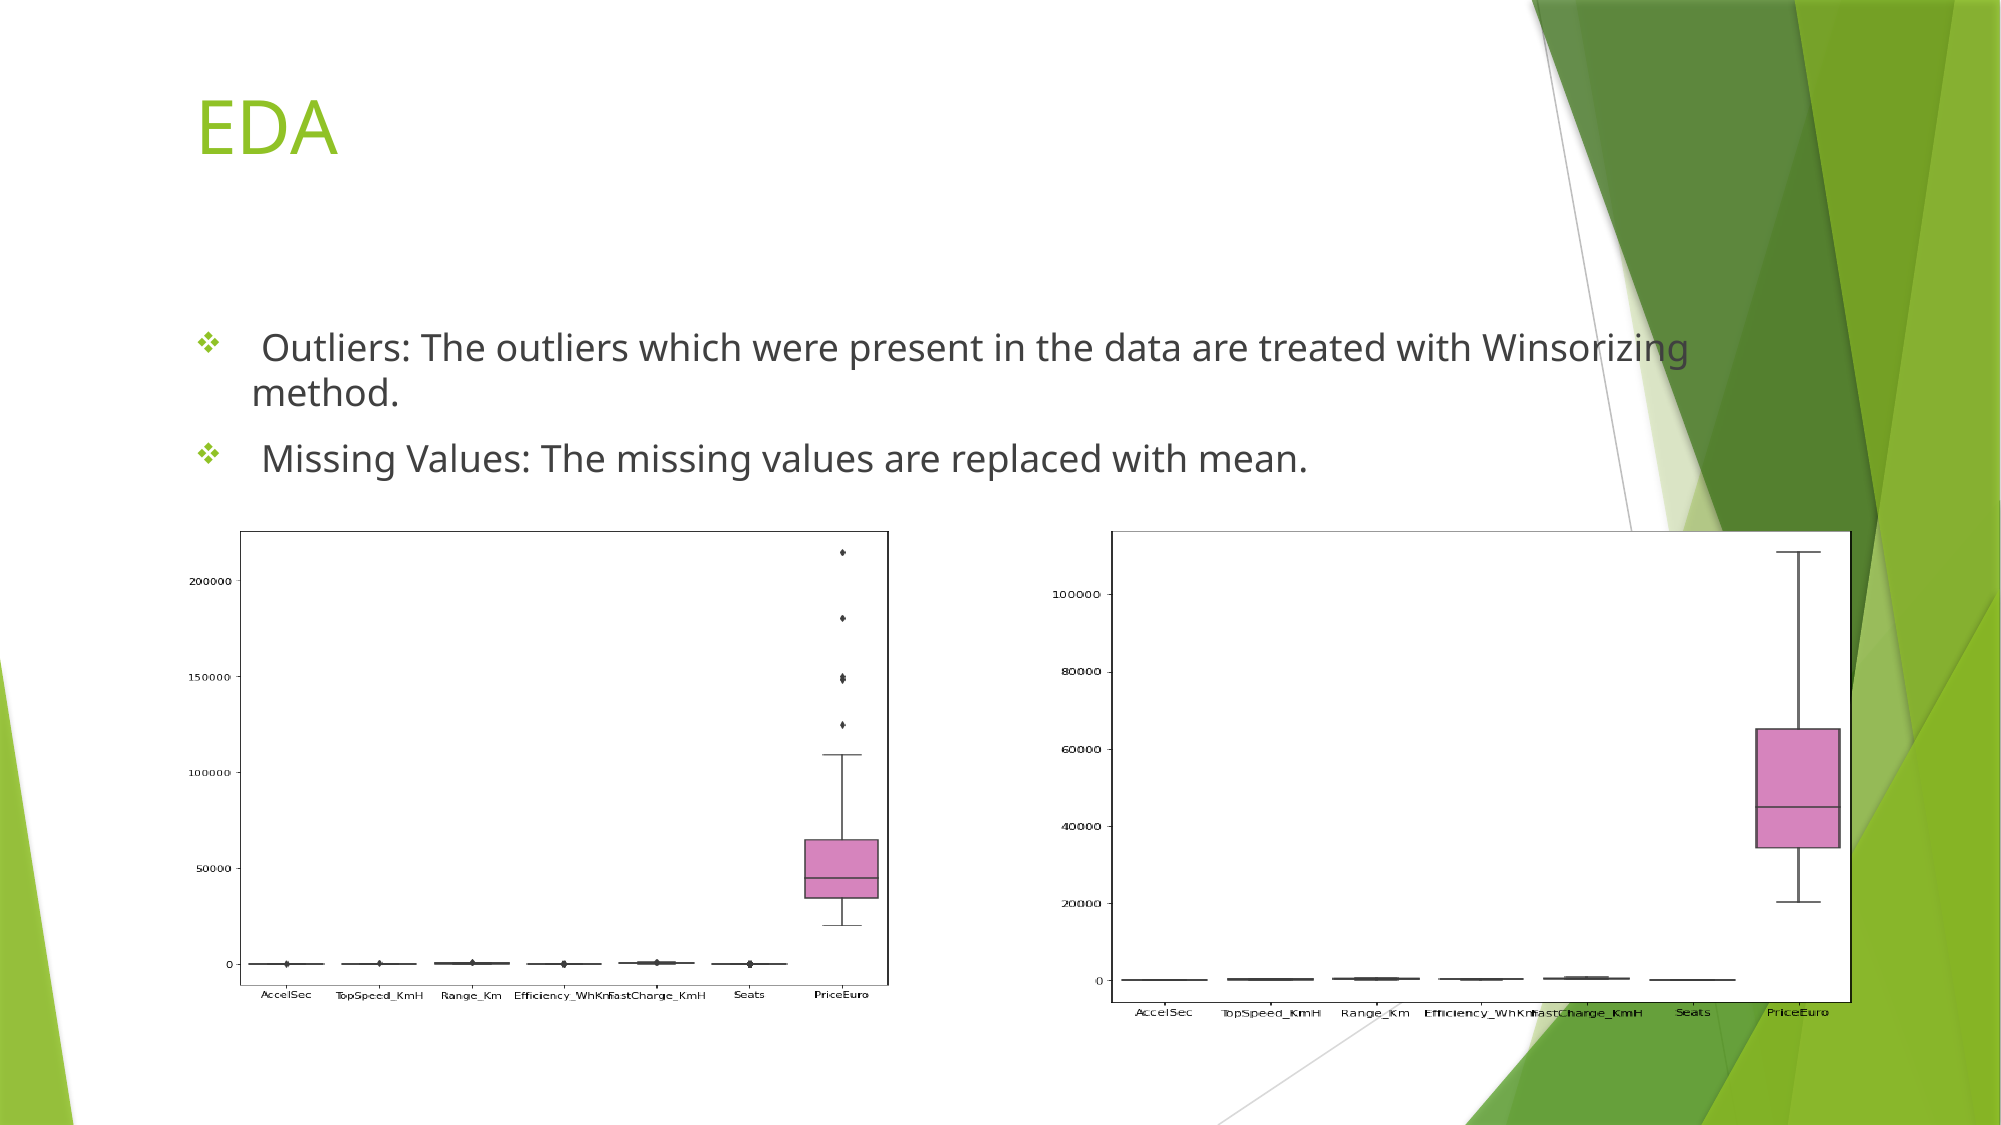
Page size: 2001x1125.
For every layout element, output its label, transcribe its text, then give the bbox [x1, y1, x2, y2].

picture [1043, 524, 1861, 1023]
picture [179, 525, 897, 1006]
title EDA [180, 71, 1830, 209]
list Outliers: The outliers which were present in the data are treated with Winsorizing method. Missing Values: The missing values are replaced with mean. [180, 316, 1830, 963]
